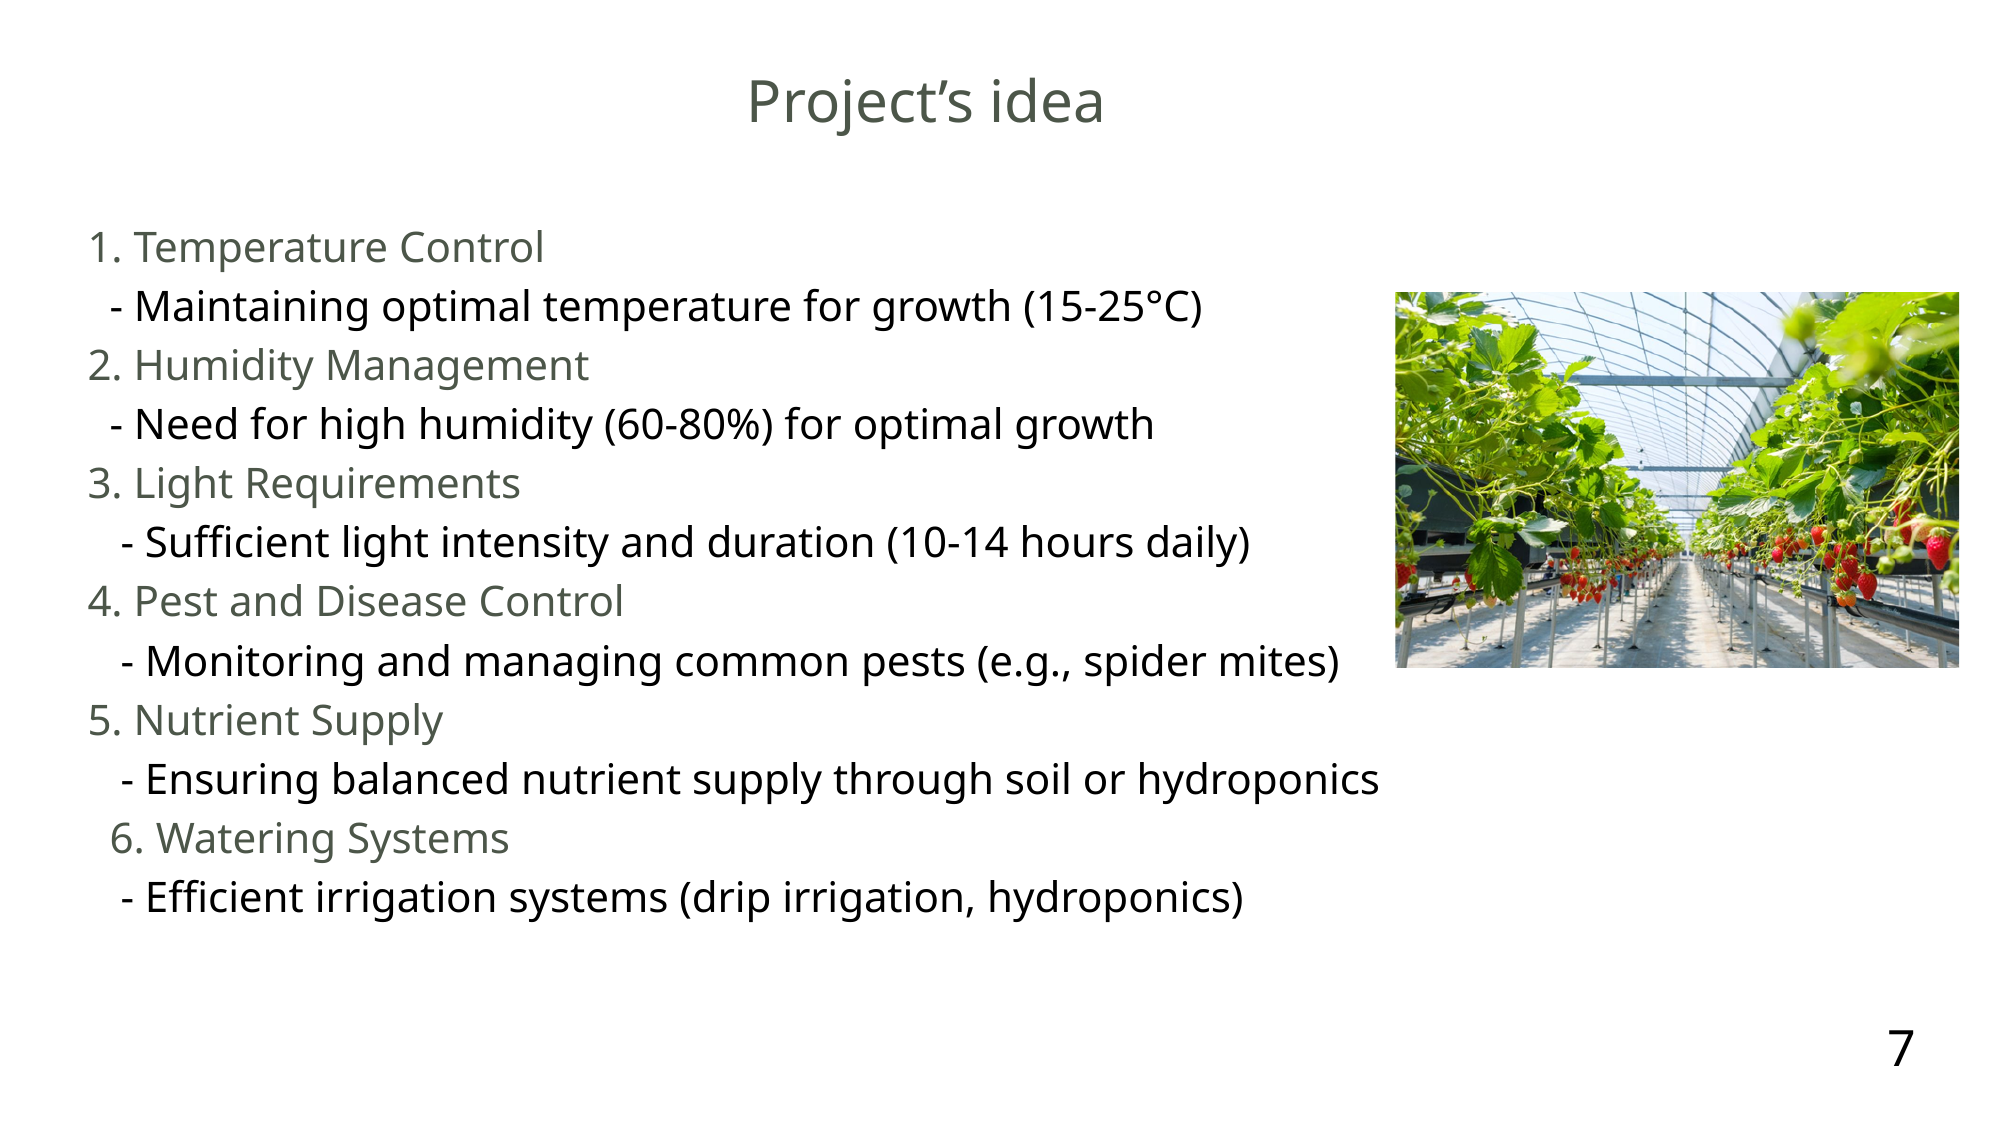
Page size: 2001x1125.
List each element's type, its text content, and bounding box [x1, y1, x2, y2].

text_box 1. Temperature Control - Maintaining optimal temperature for growth (15-25°C) 2. Humidity Management - Need for high humidity (60-80%) for optimal growth 3. Light Requirements - Sufficient light intensity and duration (10-14 hours daily) 4. Pest and Disease Control - Monitoring and managing common pests (e.g., spider mites) 5. Nutrient Supply - Ensuring balanced nutrient supply through soil or hydroponics 6. Watering Systems - Efficient irrigation systems (drip irrigation, hydroponics) [87, 211, 1396, 921]
text_box Project’s idea [643, 52, 1225, 134]
text_box [1395, 292, 1960, 668]
text_box 7 [1887, 1006, 1916, 1077]
